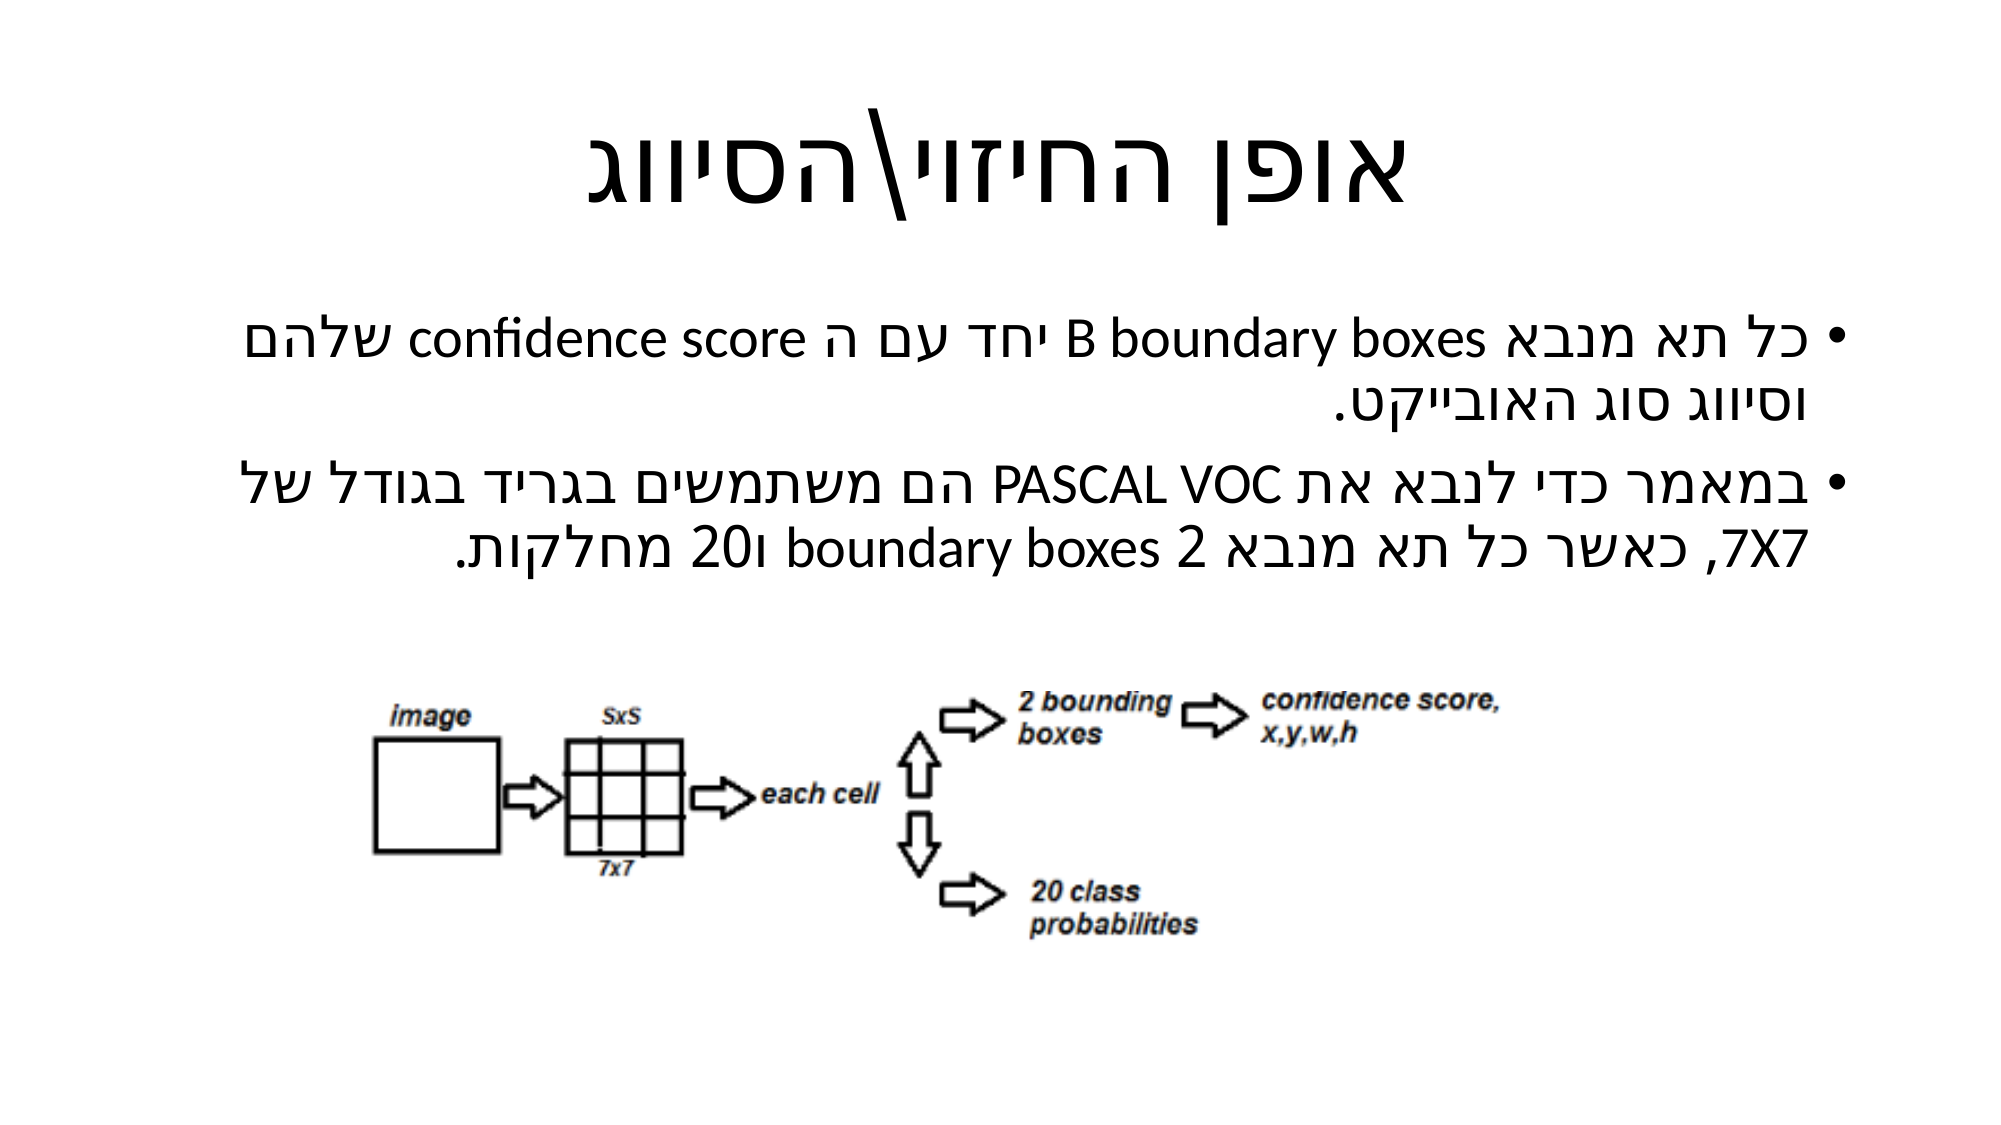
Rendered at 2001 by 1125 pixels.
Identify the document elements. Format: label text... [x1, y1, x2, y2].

text_box אופן החיזוי\הסיווג [569, 82, 1431, 233]
picture [361, 691, 1639, 967]
list כל תא מנבא B boundary boxes יחד עם ה confidence score שלהם וסיווג סוג האובייקט. במאמר כדי לנבא את PASCAL VOC הם משתמשים בגריד בגודל של 7X7, כאשר כל תא מנבא 2 boundary boxes ו20 מחלקות. [137, 299, 1863, 1014]
